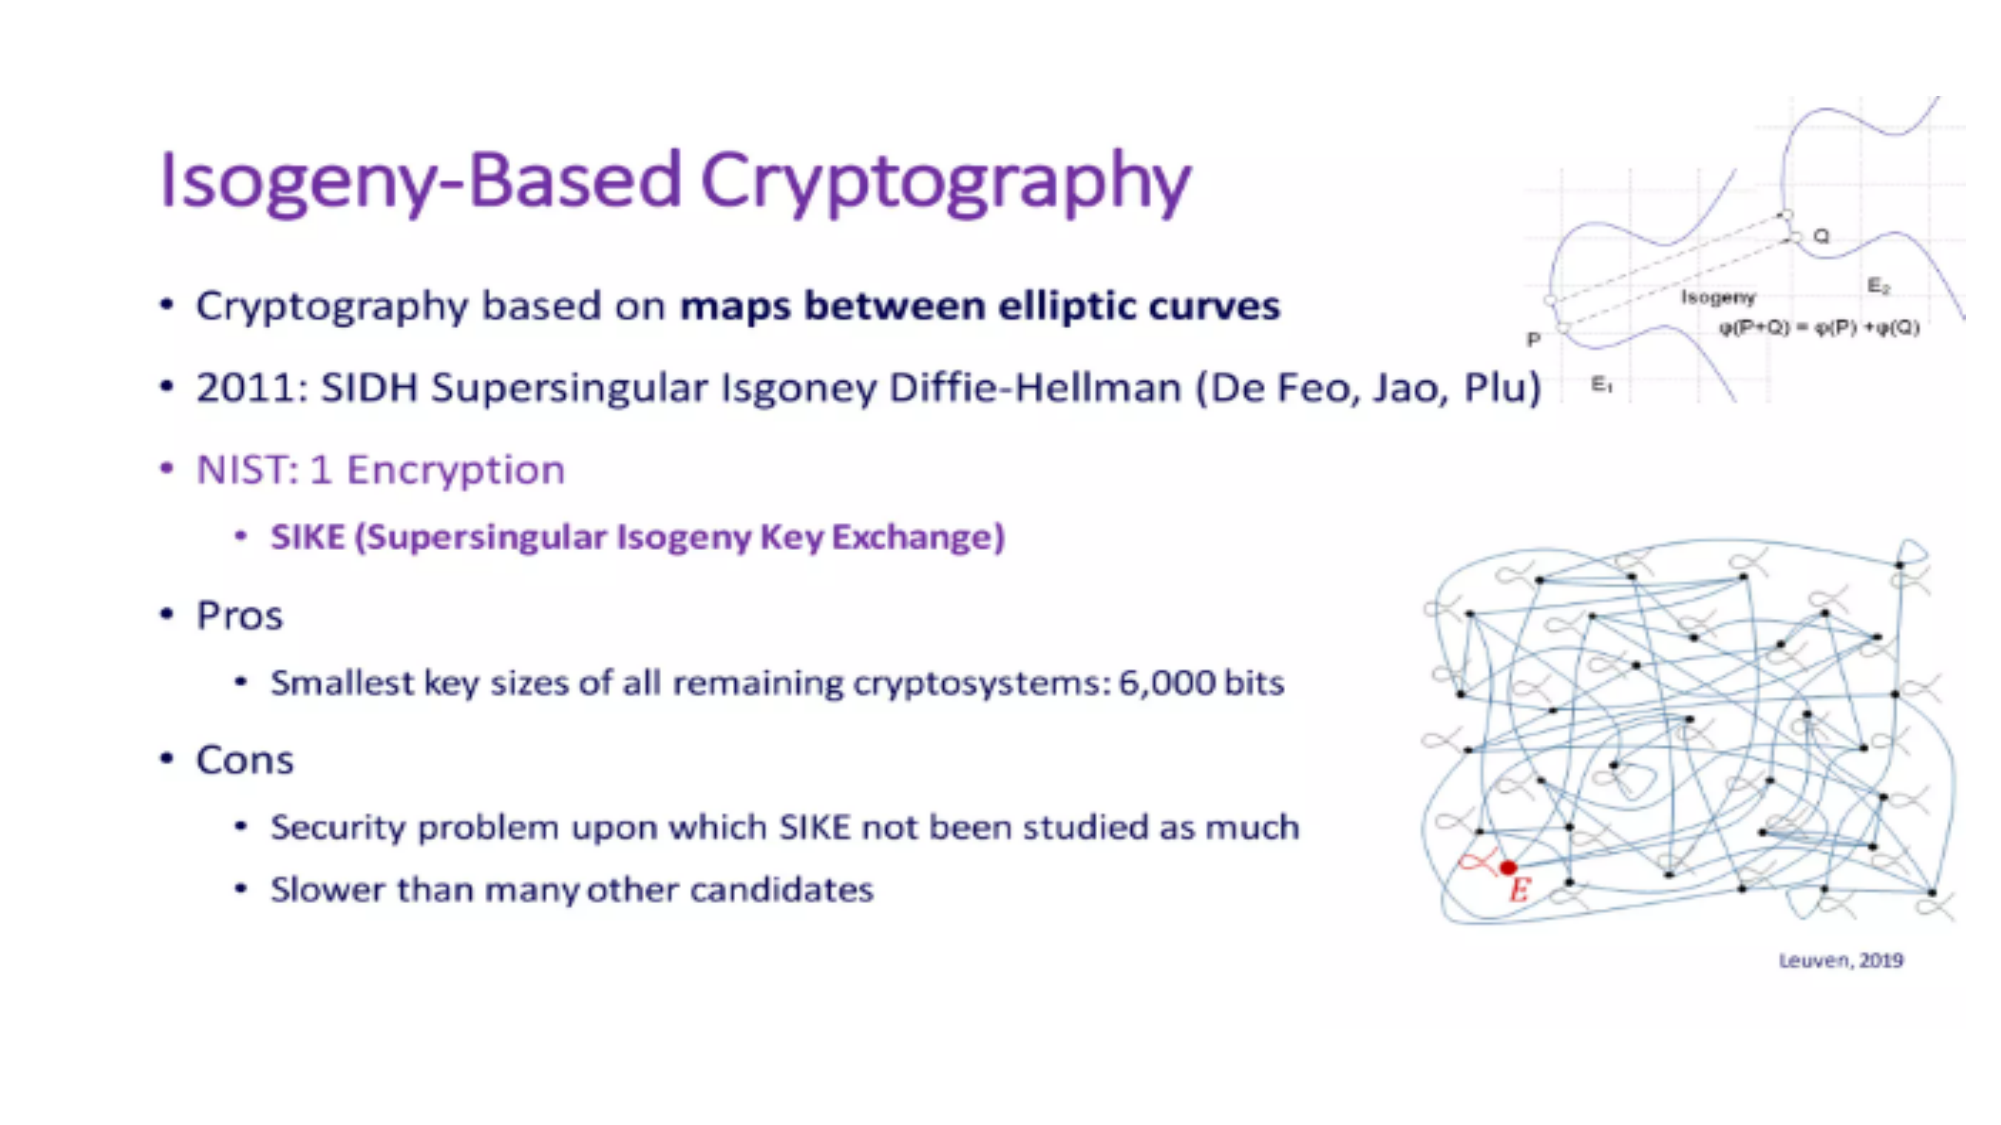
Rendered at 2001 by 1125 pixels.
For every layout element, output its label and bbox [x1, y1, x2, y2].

picture [70, 96, 1966, 1029]
